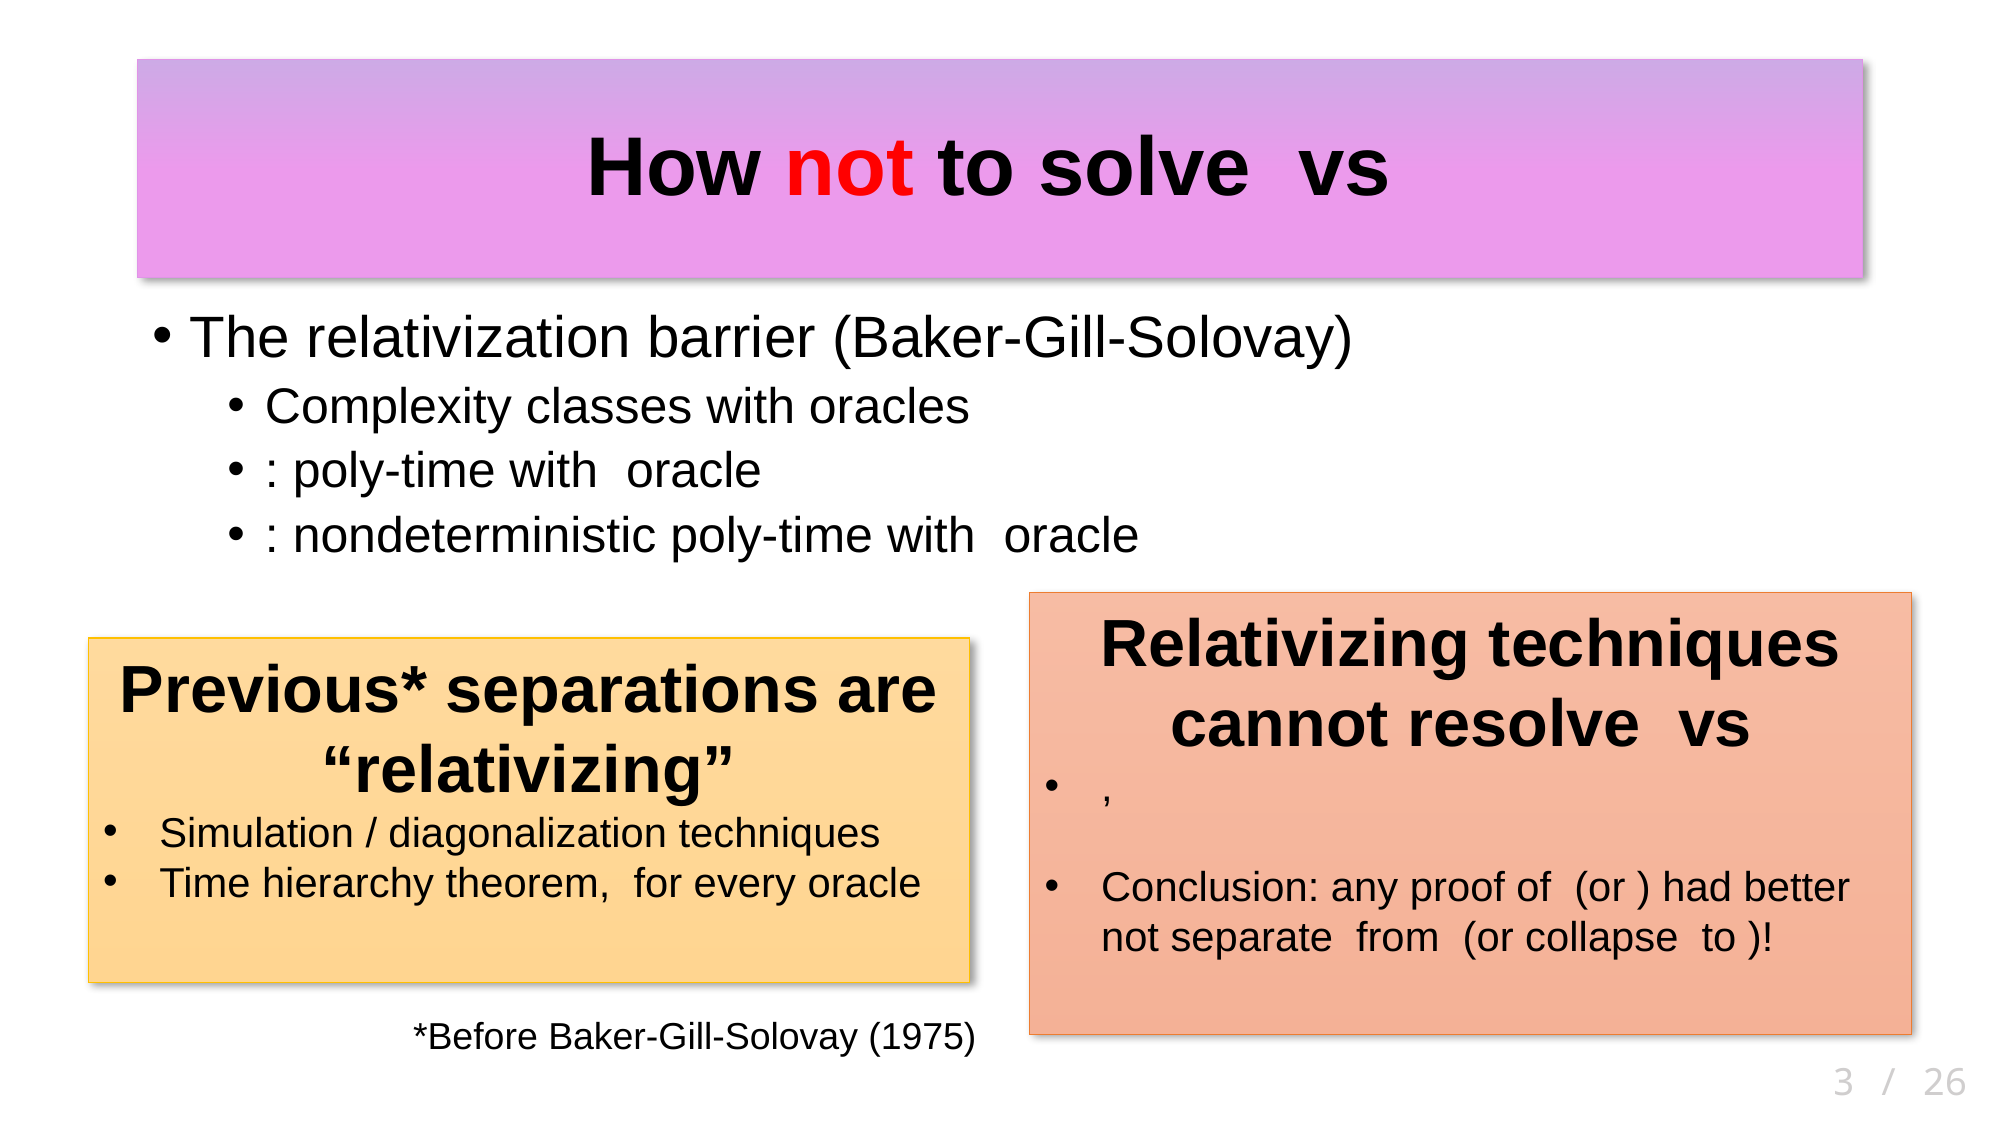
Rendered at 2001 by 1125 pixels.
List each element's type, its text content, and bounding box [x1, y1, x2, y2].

text_box *Before Baker-Gill-Solovay (1975) [398, 1004, 1019, 1065]
text_box 3 / 26 [1794, 1050, 2000, 1110]
